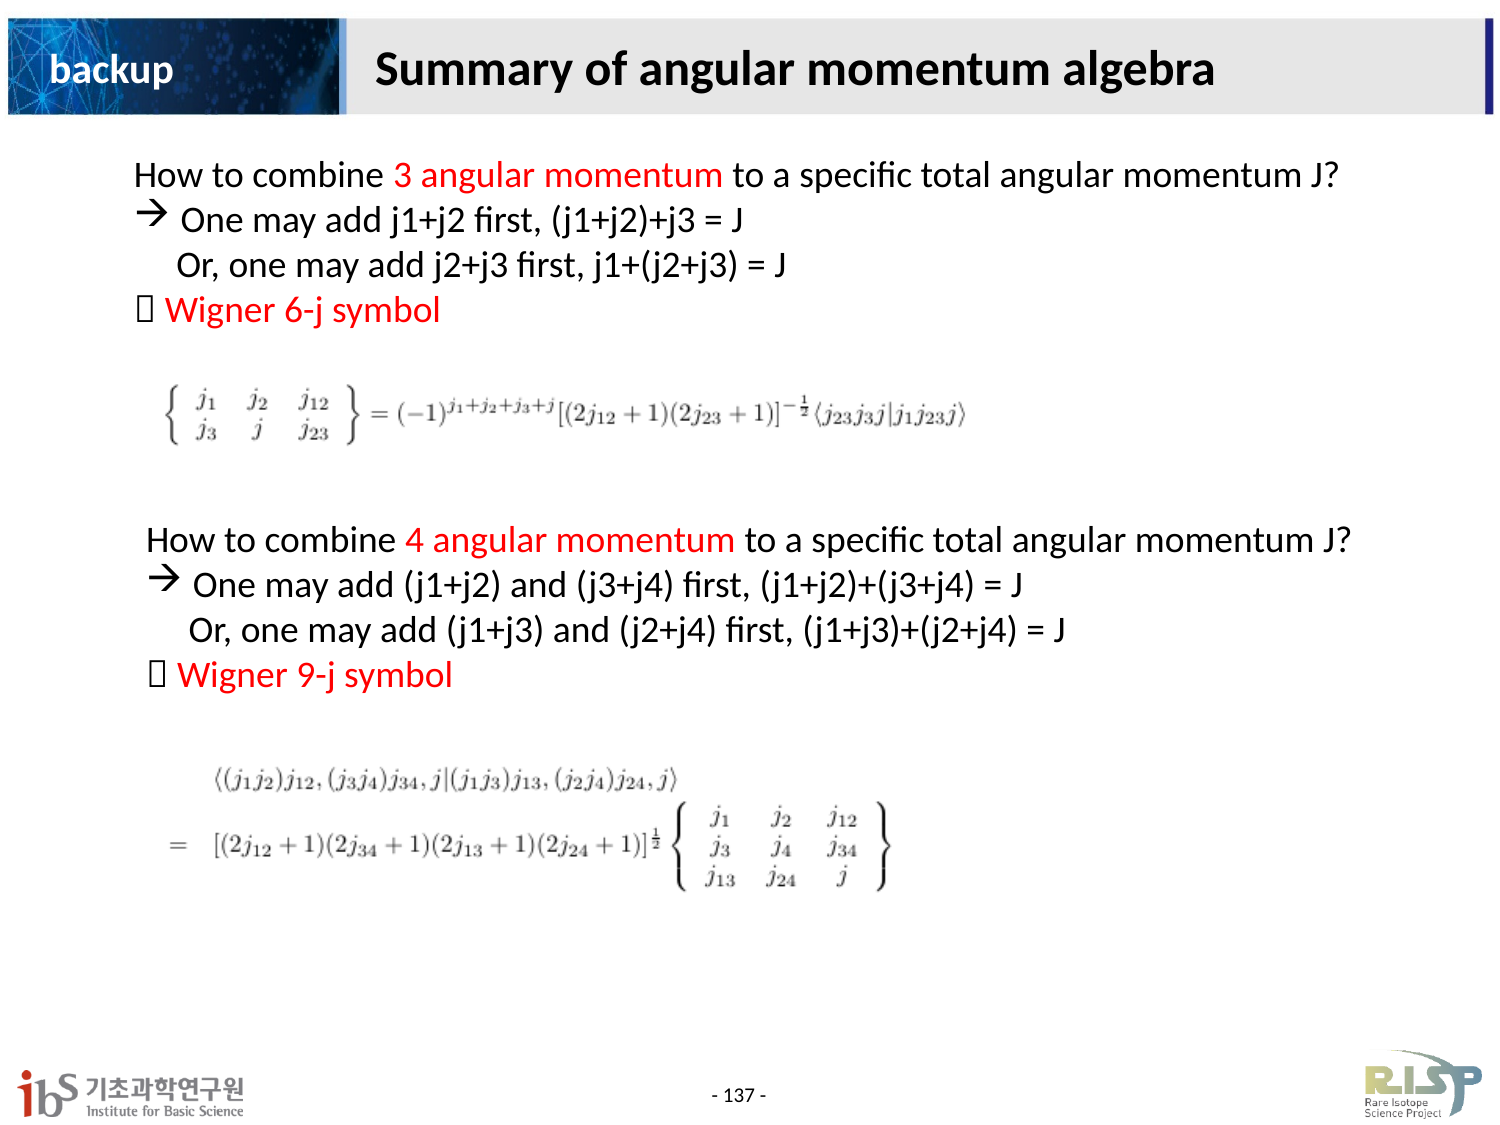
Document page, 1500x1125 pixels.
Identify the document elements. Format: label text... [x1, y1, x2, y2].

text_box How to combine 4 angular momentum to a specific total angular momentum J? One may add (j1+j2) and (j3+j4) first, (j1+j2)+(j3+j4) = J Or, one may add (j1+j3) and (j2+j4) first, (j1+j3)+(j2+j4) = J  Wigner 9-j symbol [131, 507, 1369, 702]
picture [17, 1070, 243, 1117]
picture [147, 361, 1001, 462]
picture [1364, 1049, 1482, 1119]
picture [147, 739, 923, 907]
picture [2, 10, 1500, 130]
text_box How to combine 3 angular momentum to a specific total angular momentum J? One may add j1+j2 first, (j1+j2)+j3 = J Or, one may add j2+j3 first, j1+(j2+j3) = J  Wigner 6-j symbol [119, 142, 1357, 338]
